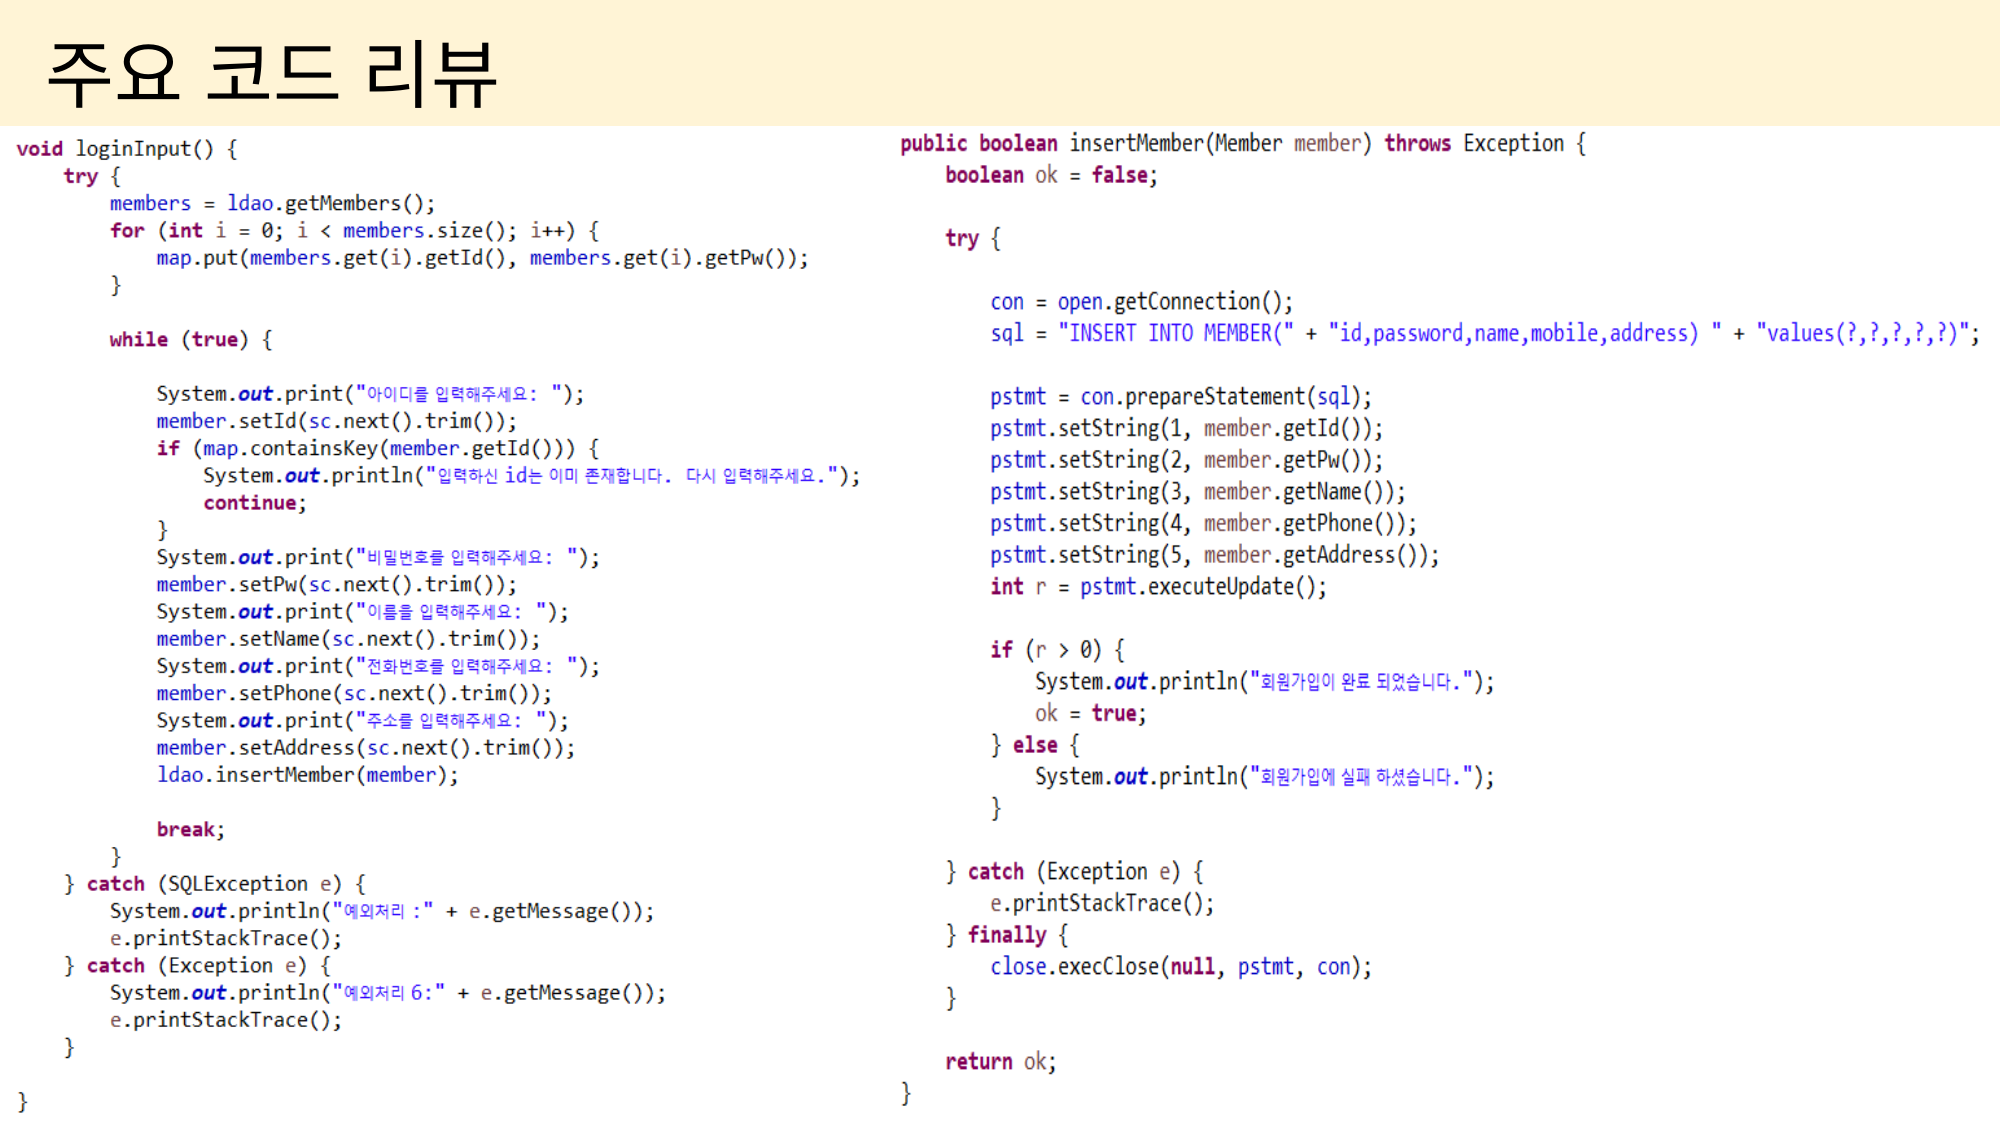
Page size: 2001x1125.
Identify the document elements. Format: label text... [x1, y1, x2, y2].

text_box 주요 코드 리뷰 [30, 20, 686, 126]
picture [0, 126, 2000, 1125]
